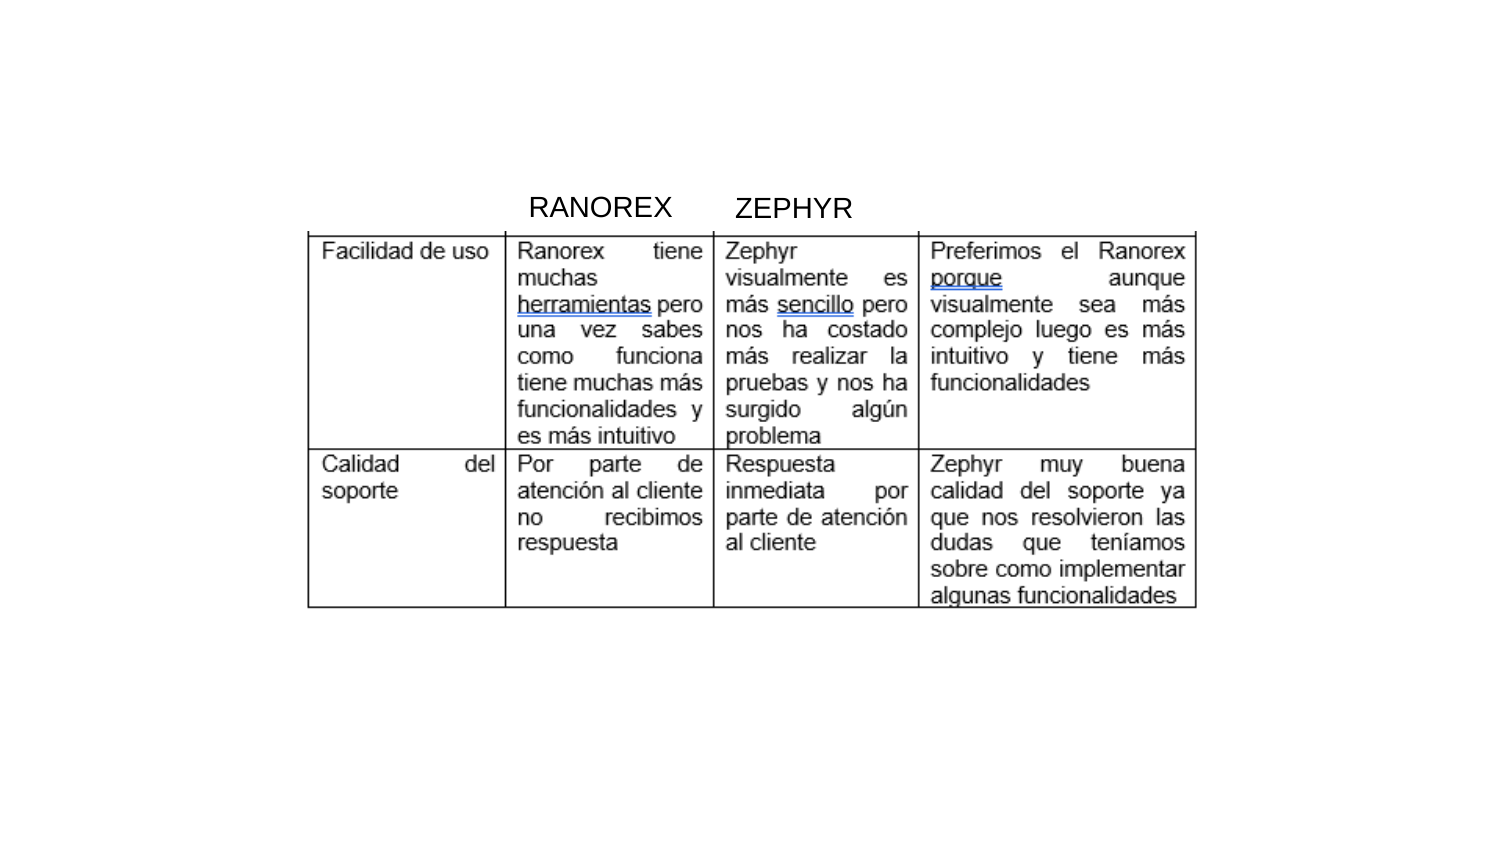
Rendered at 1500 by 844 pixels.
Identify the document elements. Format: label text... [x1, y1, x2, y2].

text_box RANOREX [513, 180, 691, 229]
picture [300, 230, 1200, 613]
text_box ZEPHYR [720, 182, 898, 229]
